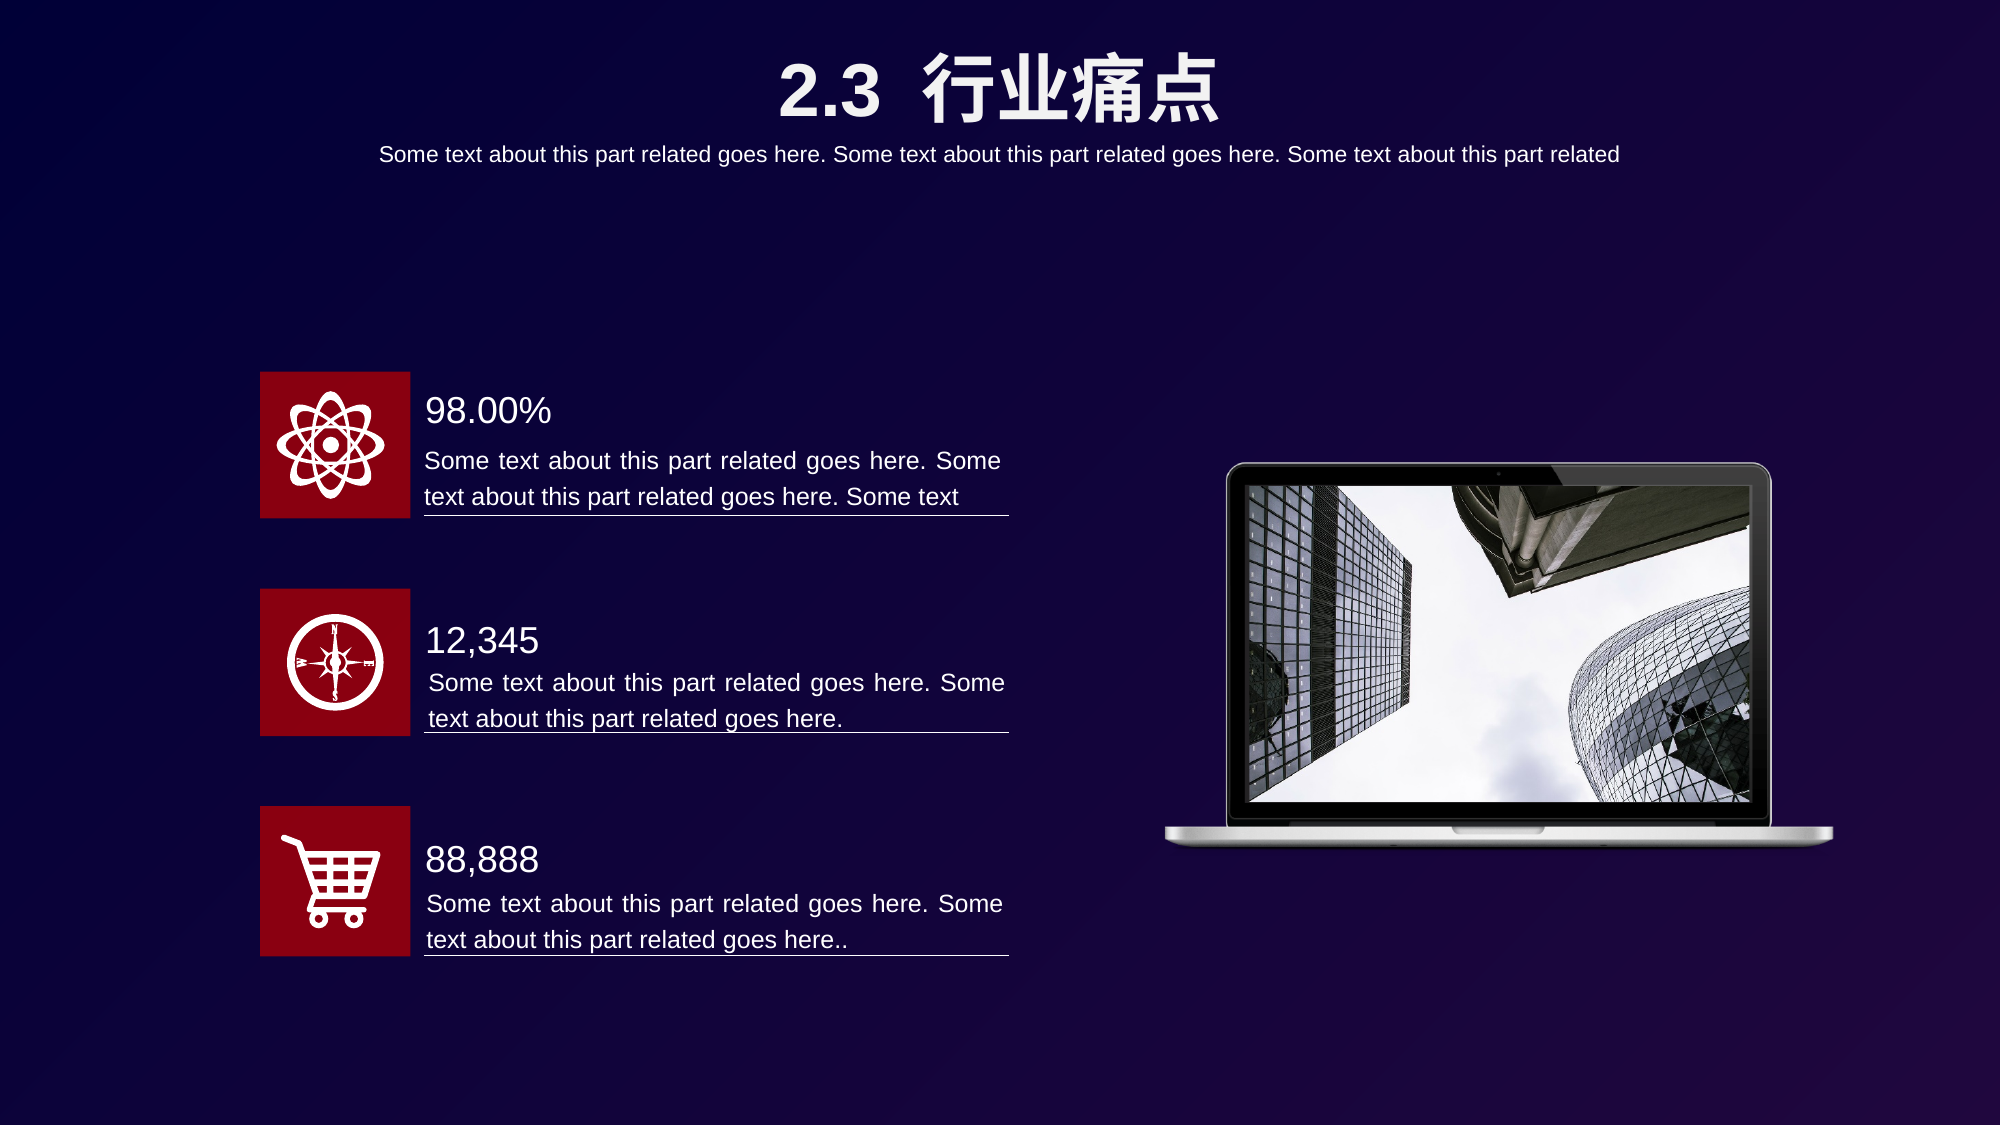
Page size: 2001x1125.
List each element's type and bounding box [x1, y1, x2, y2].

text_box [260, 370, 1022, 962]
picture [1135, 439, 1849, 876]
text_box [353, 34, 1647, 173]
